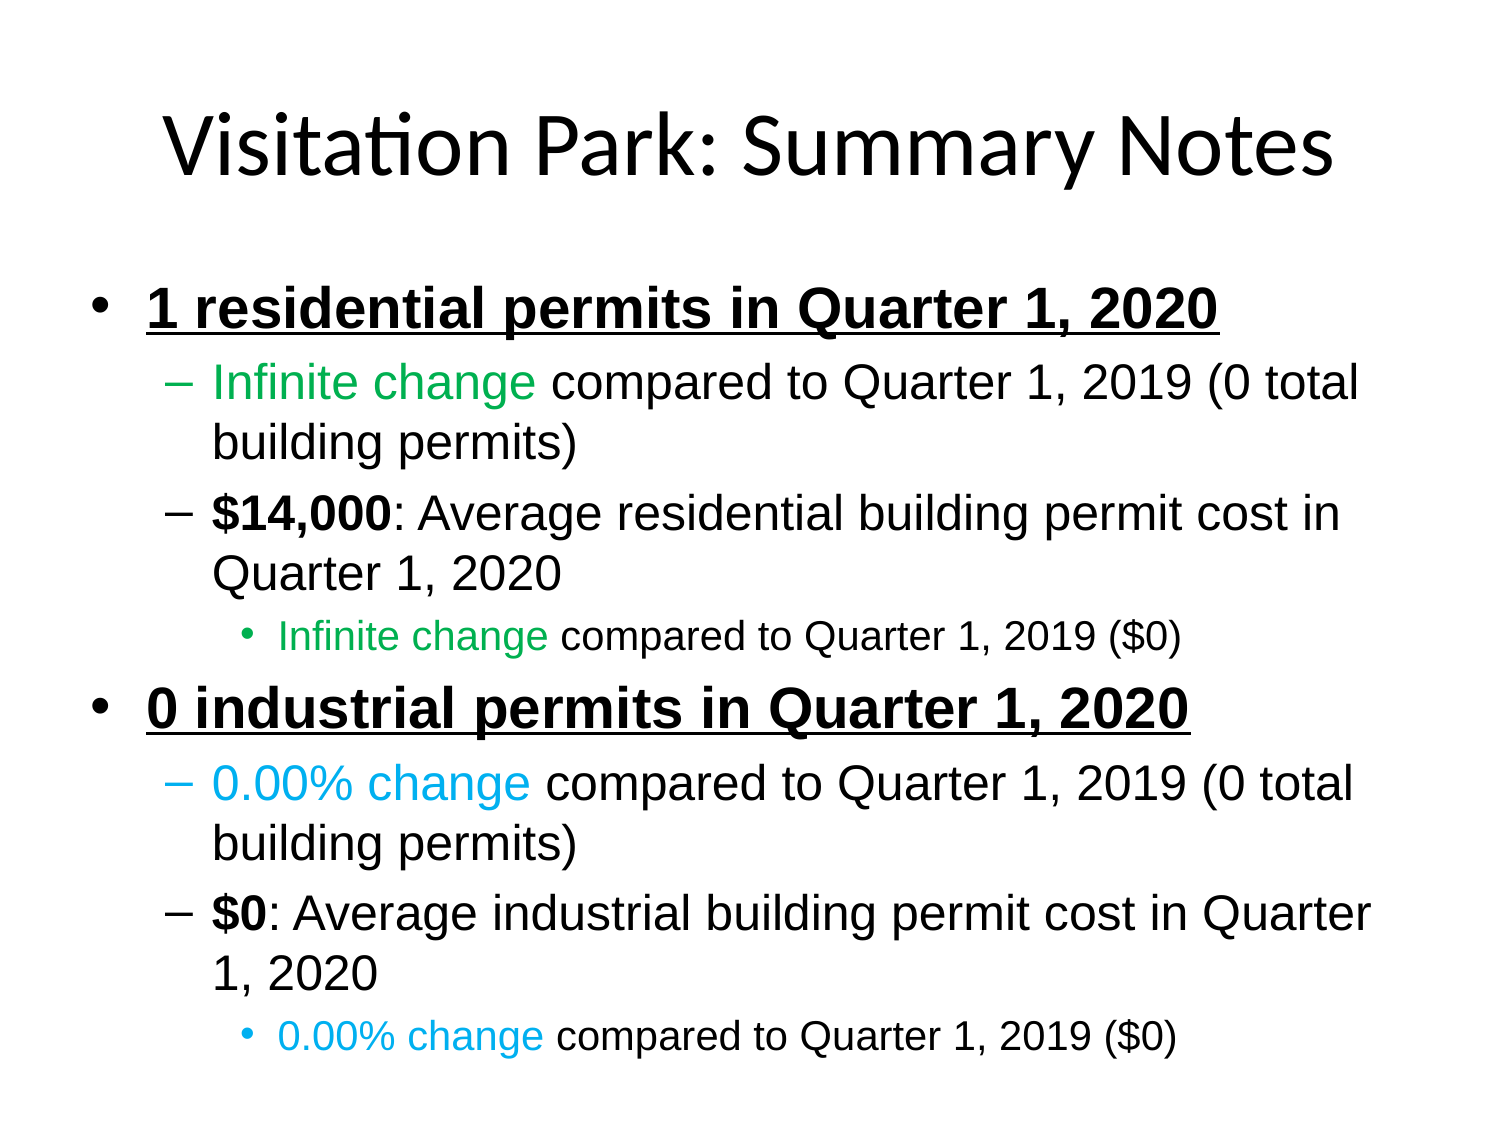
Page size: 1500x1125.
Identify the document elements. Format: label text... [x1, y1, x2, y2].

title Visitation Park: Summary Notes [75, 45, 1425, 233]
list 1 residential permits in Quarter 1, 2020 Infinite change compared to Quarter 1, 2019 (0 total building permits) $14,000: Average residential building permit cost in Quarter 1, 2020 Infinite change compared to Quarter 1, 2019 ($0) 0 industrial permits in Quarter 1, 2020 0.00% change compared to Quarter 1, 2019 (0 total building permits) $0: Average industrial building permit cost in Quarter 1, 2020 0.00% change compared to Quarter 1, 2019 ($0) [75, 262, 1425, 1005]
